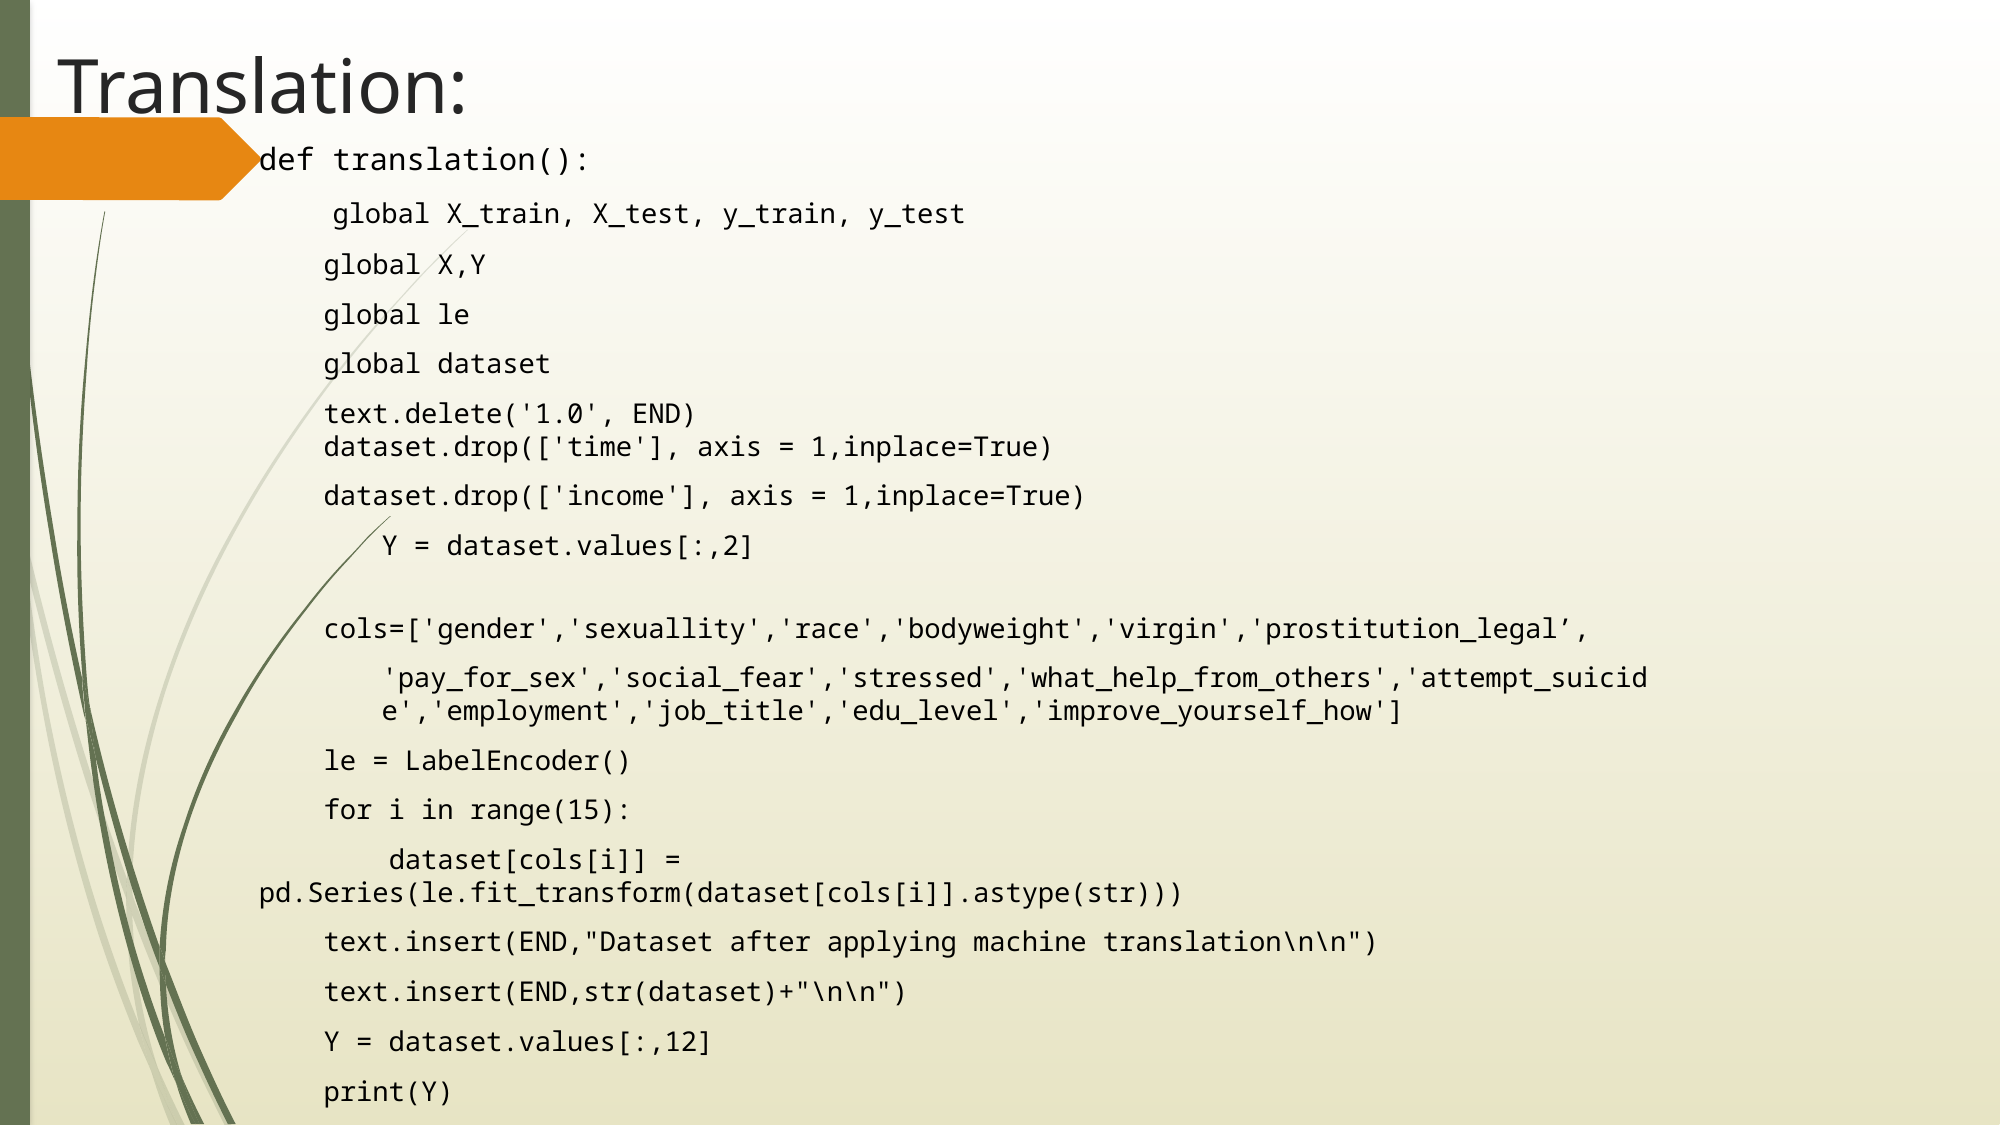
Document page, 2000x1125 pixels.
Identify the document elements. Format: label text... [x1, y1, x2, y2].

title Translation: [42, 30, 1505, 173]
list def translation(): global X_train, X_test, y_train, y_test global X,Y global le global dataset text.delete('1.0', END) dataset.drop(['time'], axis = 1,inplace=True) dataset.drop(['income'], axis = 1,inplace=True) Y = dataset.values[:,2] cols=['gender','sexuallity','race','bodyweight','virgin','prostitution_legal’, 'pay_for_sex','social_fear','stressed','what_help_from_others','attempt_suicid e','employment','job_title','edu_level','improve_yourself_how'] le = LabelEncoder() for i in range(15): dataset[cols[i]] = pd.Series(le.fit_transform(dataset[cols[i]].astype(str))) text.insert(END,"Dataset after applying machine translation\n\n") text.insert(END,str(dataset)+"\n\n") Y = dataset.values[:,12] print(Y) [243, 94, 1706, 1125]
